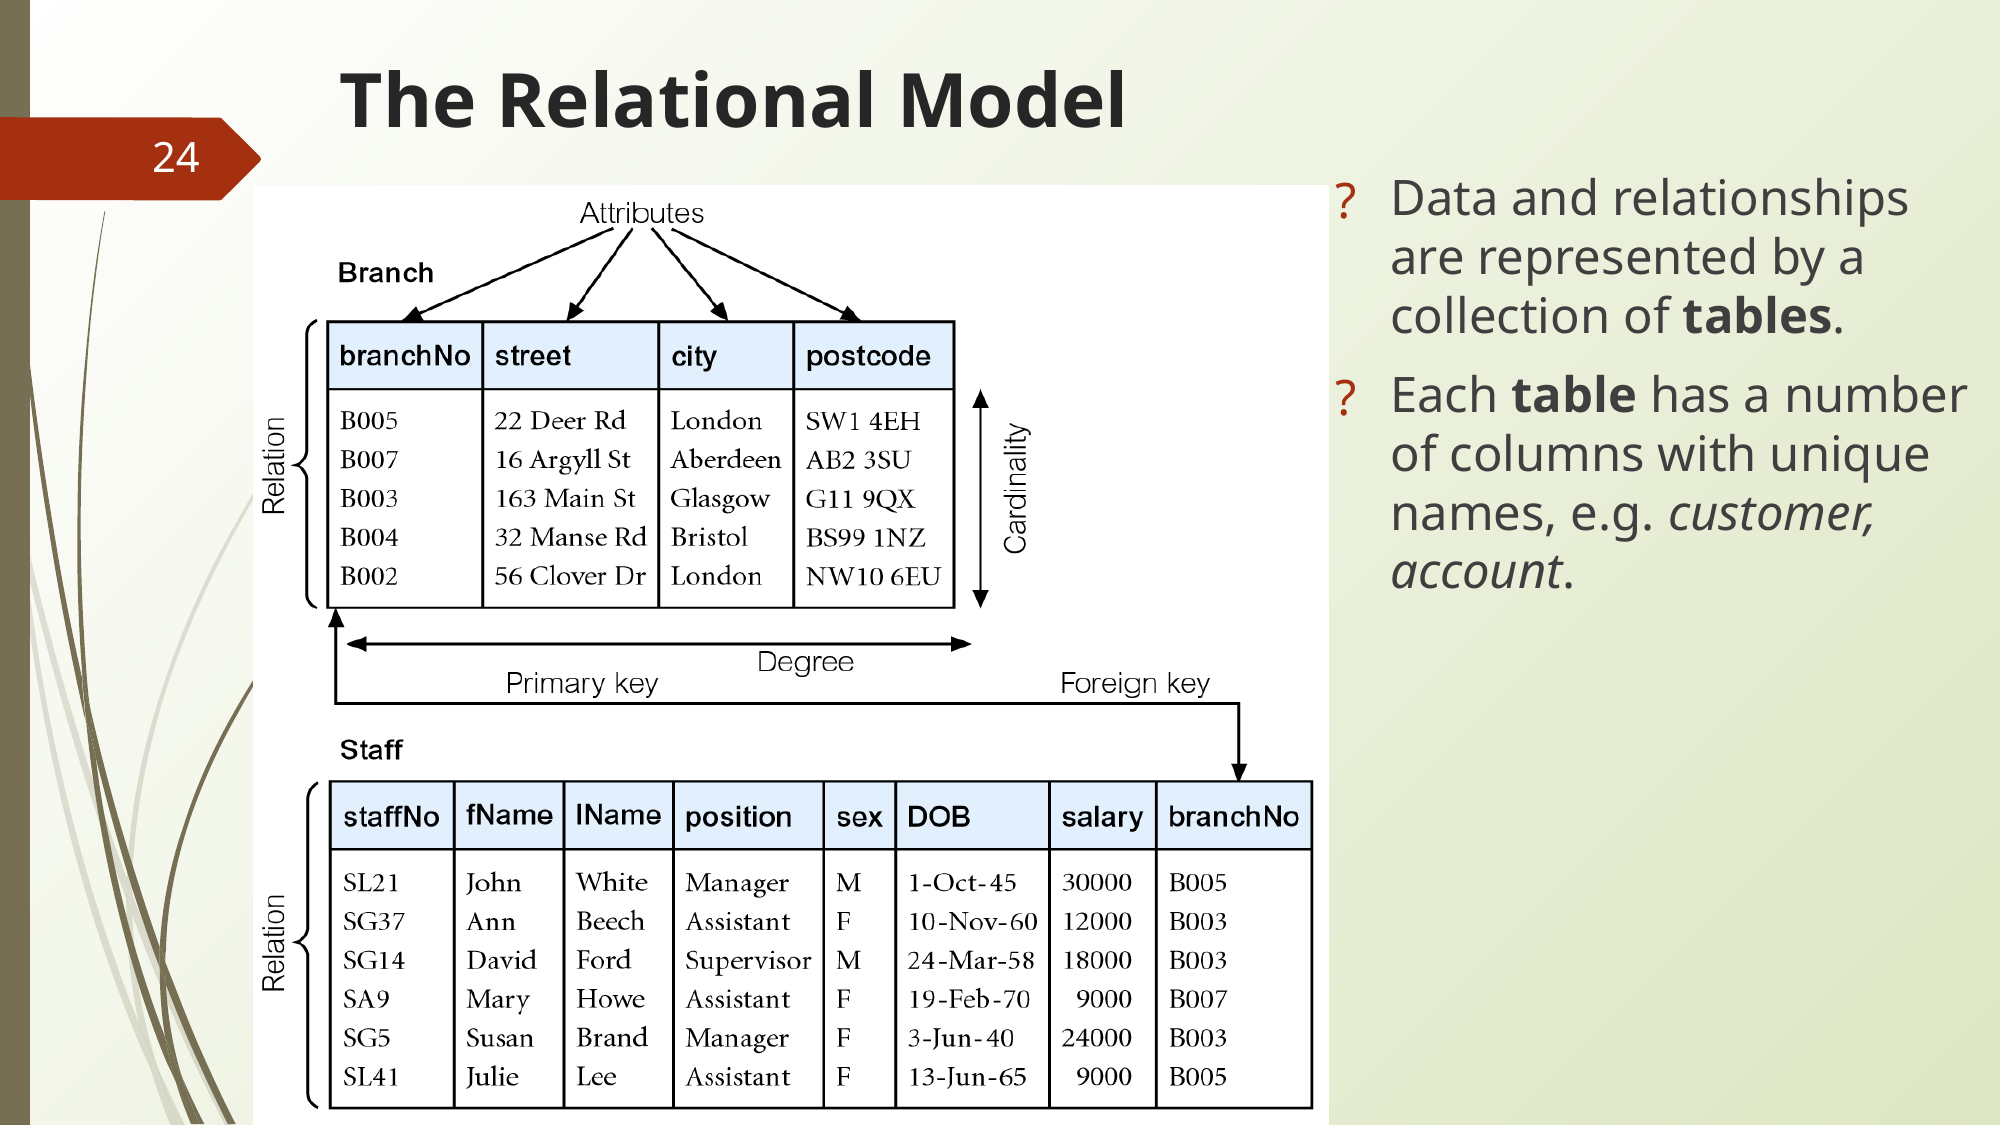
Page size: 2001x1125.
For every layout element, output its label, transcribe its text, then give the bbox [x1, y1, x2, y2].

title The Relational Model [324, 45, 1675, 153]
slide_number ‹#› [87, 129, 216, 190]
list Data and relationships are represented by a collection of tables. Each table has a number of columns with unique names, e.g. customer, account. [1320, 159, 2000, 608]
picture [253, 185, 1329, 1125]
